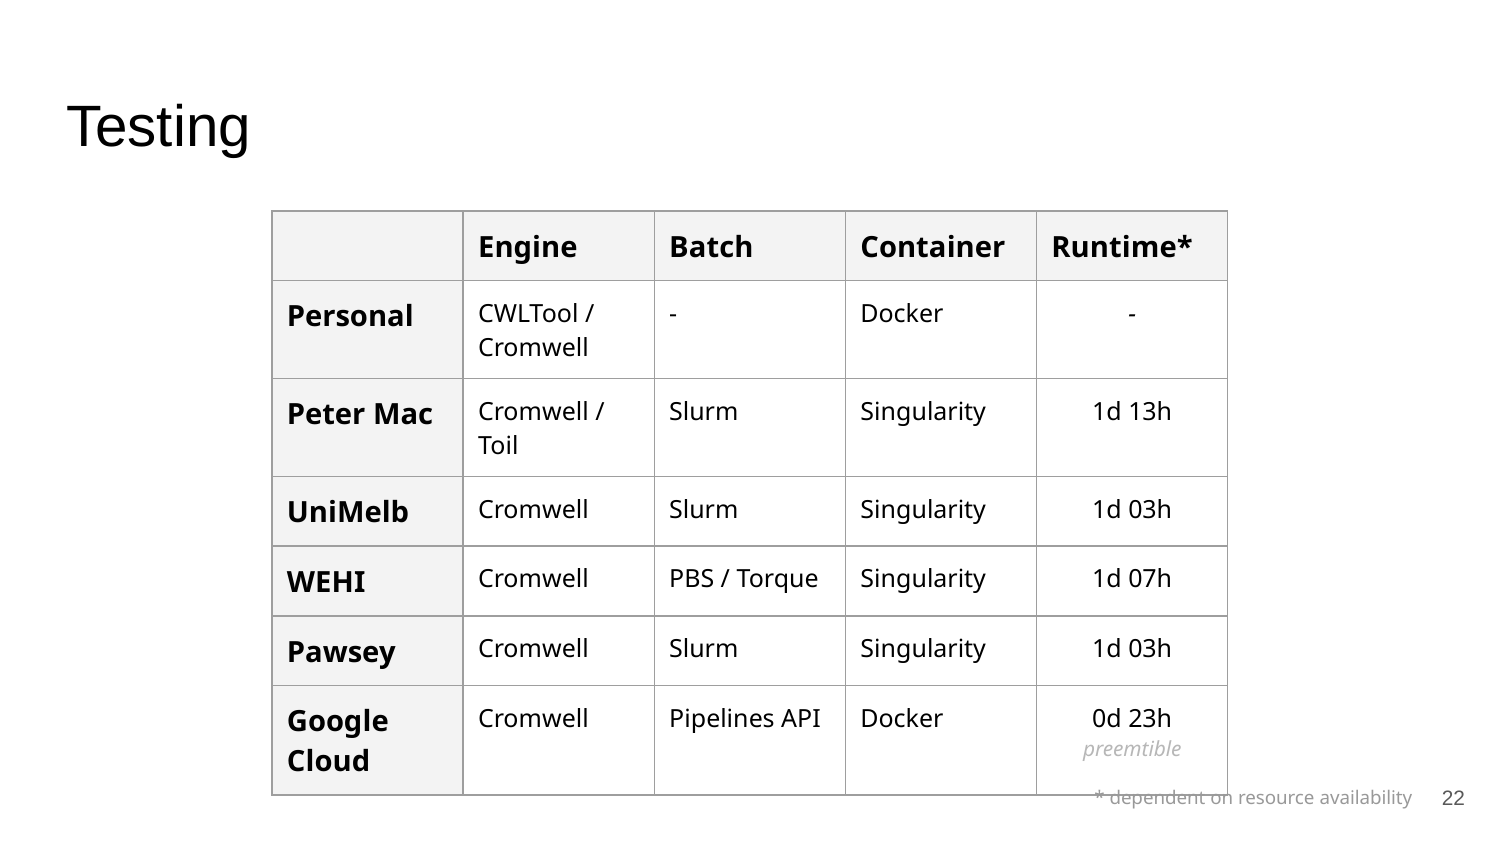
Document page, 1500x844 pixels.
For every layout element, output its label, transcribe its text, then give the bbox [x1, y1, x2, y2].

table_cell Peter Mac [273, 379, 462, 476]
table_cell Singularity [846, 477, 1036, 545]
table_cell CWLTool / Cromwell [464, 281, 654, 378]
table_cell 0d 23h preemtible [1037, 686, 1227, 771]
table_cell Cromwell / Toil [464, 379, 654, 476]
table_cell - [655, 281, 845, 378]
table_cell Cromwell [464, 686, 654, 794]
table_cell Personal [273, 281, 462, 378]
table_cell Singularity [846, 617, 1036, 685]
slide_number 22 [1389, 764, 1480, 830]
table_cell Cromwell [464, 547, 654, 615]
table_cell WEHI [273, 547, 462, 615]
table_header Container [846, 212, 1036, 280]
text_box * dependent on resource availability [738, 771, 1427, 824]
table_cell 1d 13h [1037, 379, 1227, 476]
table_cell Slurm [655, 617, 845, 685]
table_cell Slurm [655, 477, 845, 545]
title Testing [51, 72, 1449, 167]
table_cell Singularity [846, 547, 1036, 615]
table_header Batch [655, 212, 845, 280]
table_header Engine [464, 212, 654, 280]
table_cell 1d 03h [1037, 617, 1227, 685]
table_header Runtime* [1037, 212, 1227, 280]
table_cell PBS / Torque [655, 547, 845, 615]
table_cell Pipelines API [655, 686, 845, 794]
table_cell Slurm [655, 379, 845, 476]
table_cell Google Cloud [273, 686, 462, 794]
table_cell Singularity [846, 379, 1036, 476]
table_cell - [1037, 281, 1227, 378]
table_header [273, 212, 462, 280]
table_cell Cromwell [464, 477, 654, 545]
table_cell UniMelb [273, 477, 462, 545]
table_cell Docker [846, 281, 1036, 378]
table_cell 1d 03h [1037, 477, 1227, 545]
table_cell Docker [846, 686, 1036, 771]
table_cell Cromwell [464, 617, 654, 685]
table_cell Pawsey [273, 617, 462, 685]
table_cell 1d 07h [1037, 547, 1227, 615]
